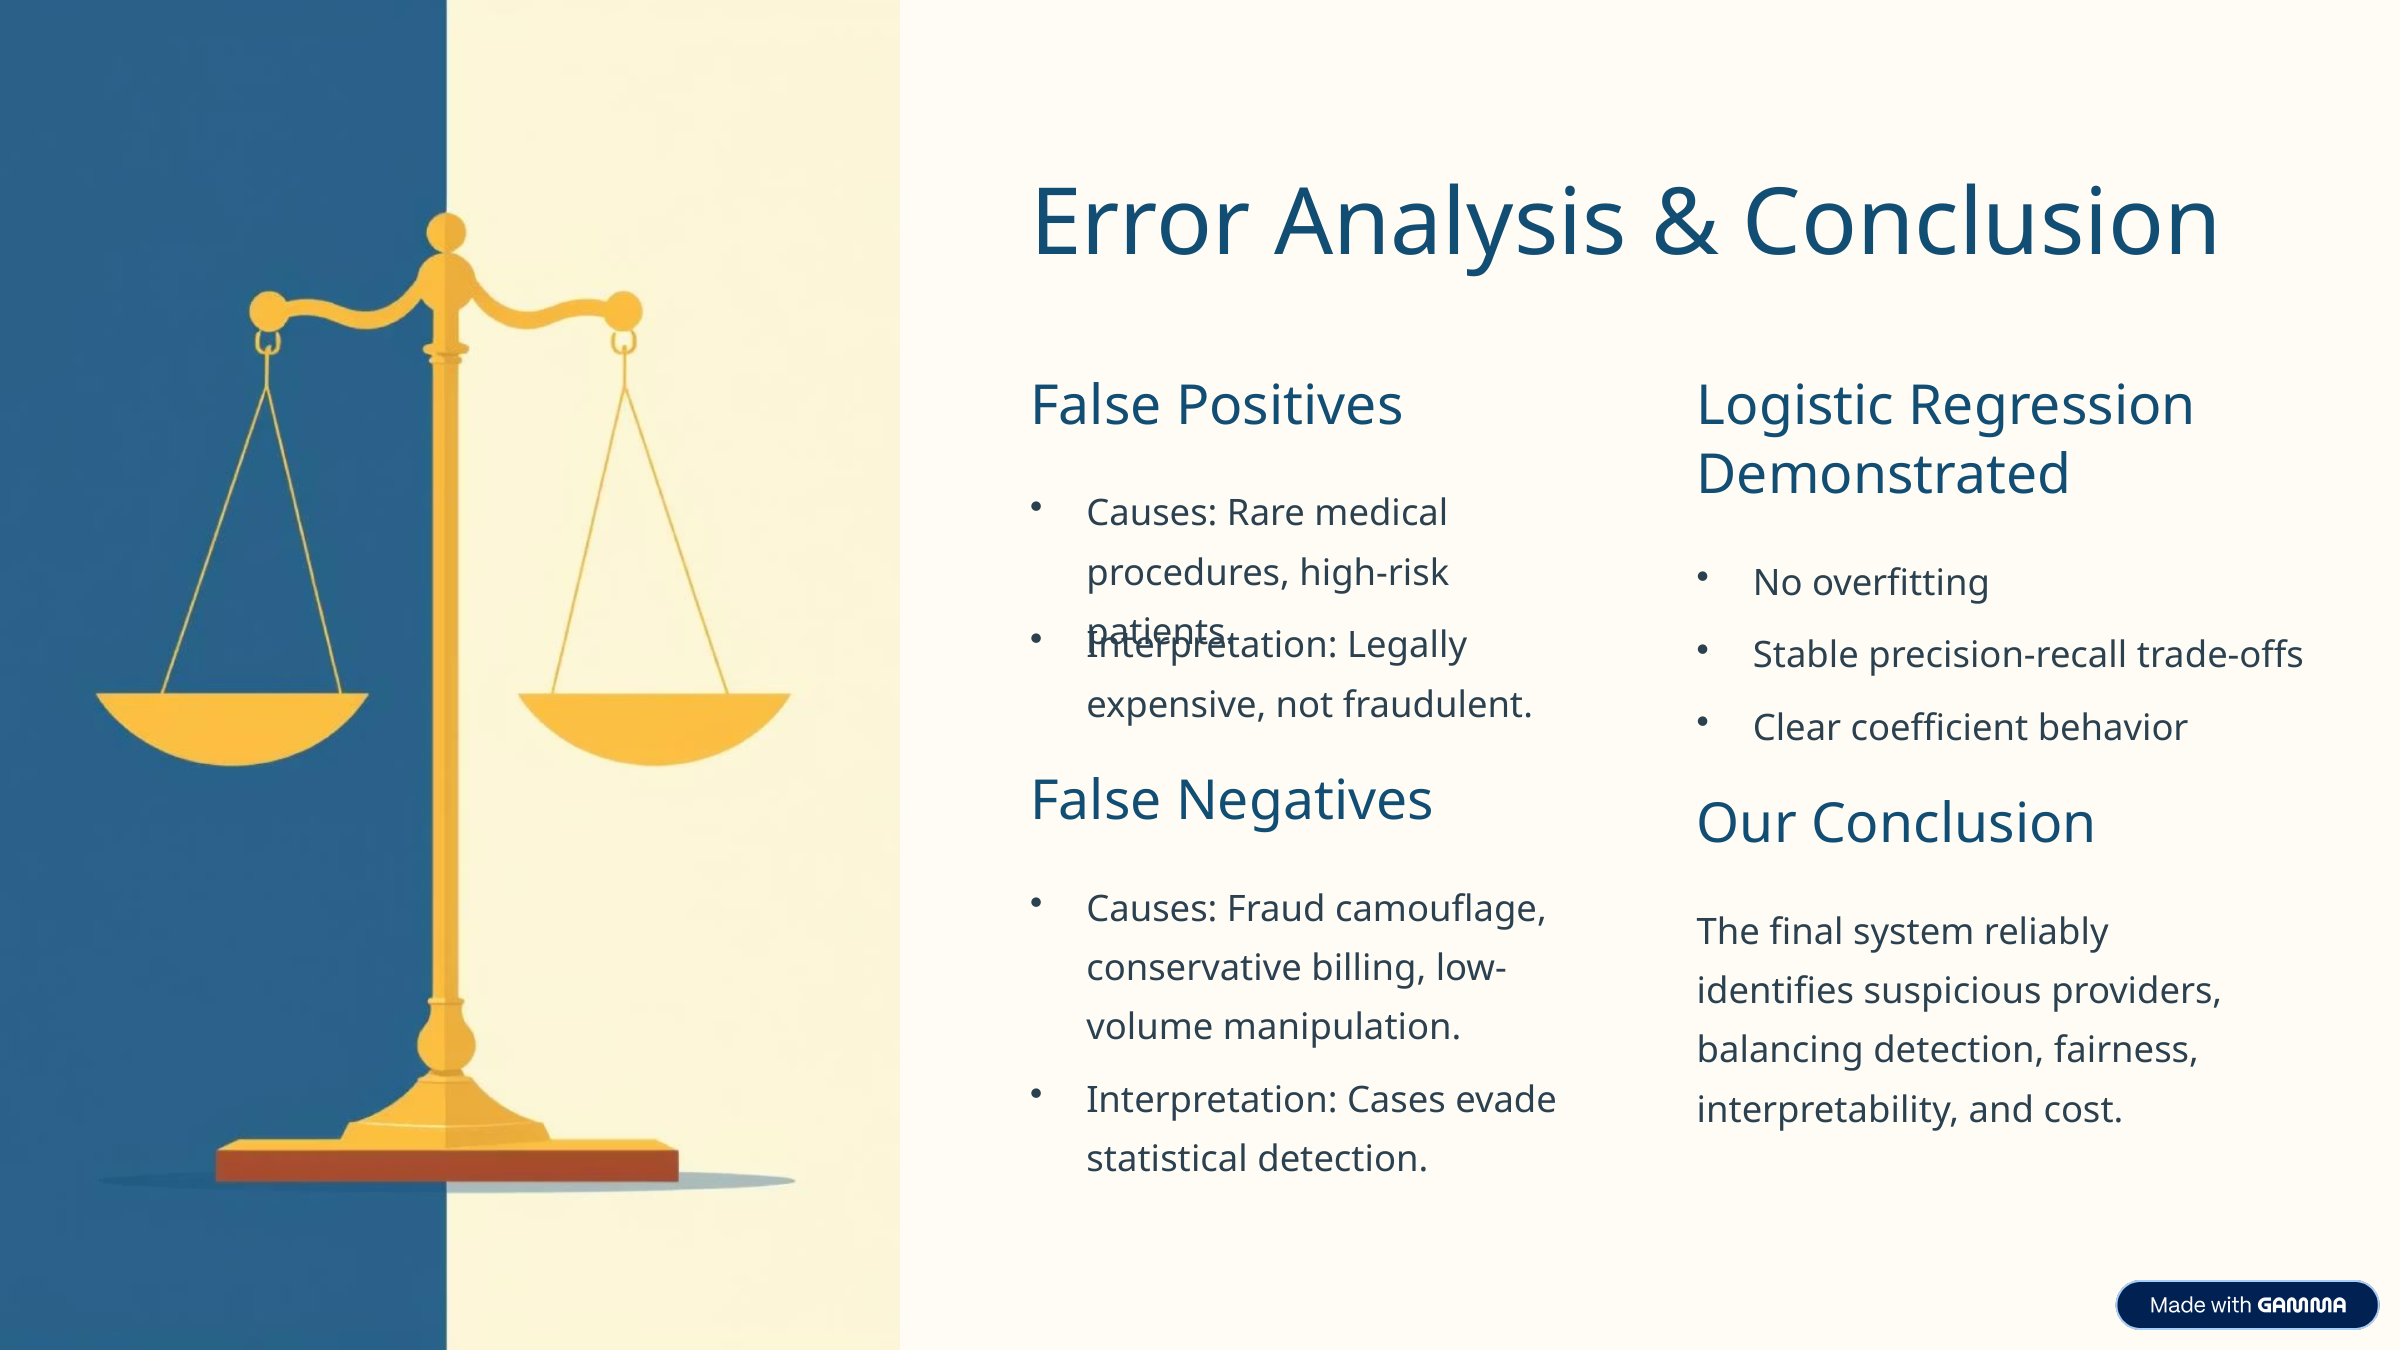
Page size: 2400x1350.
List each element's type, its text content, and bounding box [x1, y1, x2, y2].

text_box No overfitting [1696, 543, 2271, 603]
text_box The final system reliably identifies suspicious providers, balancing detection, fairness, interpretability, and cost. [1696, 892, 2271, 1131]
picture [0, 0, 900, 1350]
text_box Our Conclusion [1696, 785, 2255, 855]
text_box Interpretation: Cases evade statistical detection. [1030, 1060, 1605, 1180]
text_box Causes: Fraud camouflage, conservative billing, low-volume manipulation. [1030, 868, 1605, 1048]
text_box Error Analysis & Conclusion [1030, 157, 2236, 274]
picture [2106, 1271, 2389, 1339]
text_box False Negatives [1030, 761, 1589, 832]
text_box Stable precision-recall trade-offs [1696, 615, 2271, 676]
text_box False Positives [1030, 366, 1589, 437]
text_box Logistic Regression Demonstrated [1696, 366, 2271, 507]
text_box Interpretation: Legally expensive, not fraudulent. [1030, 605, 1605, 725]
text_box Causes: Rare medical procedures, high-risk patients. [1030, 473, 1605, 593]
text_box Clear coefficient behavior [1696, 688, 2271, 748]
